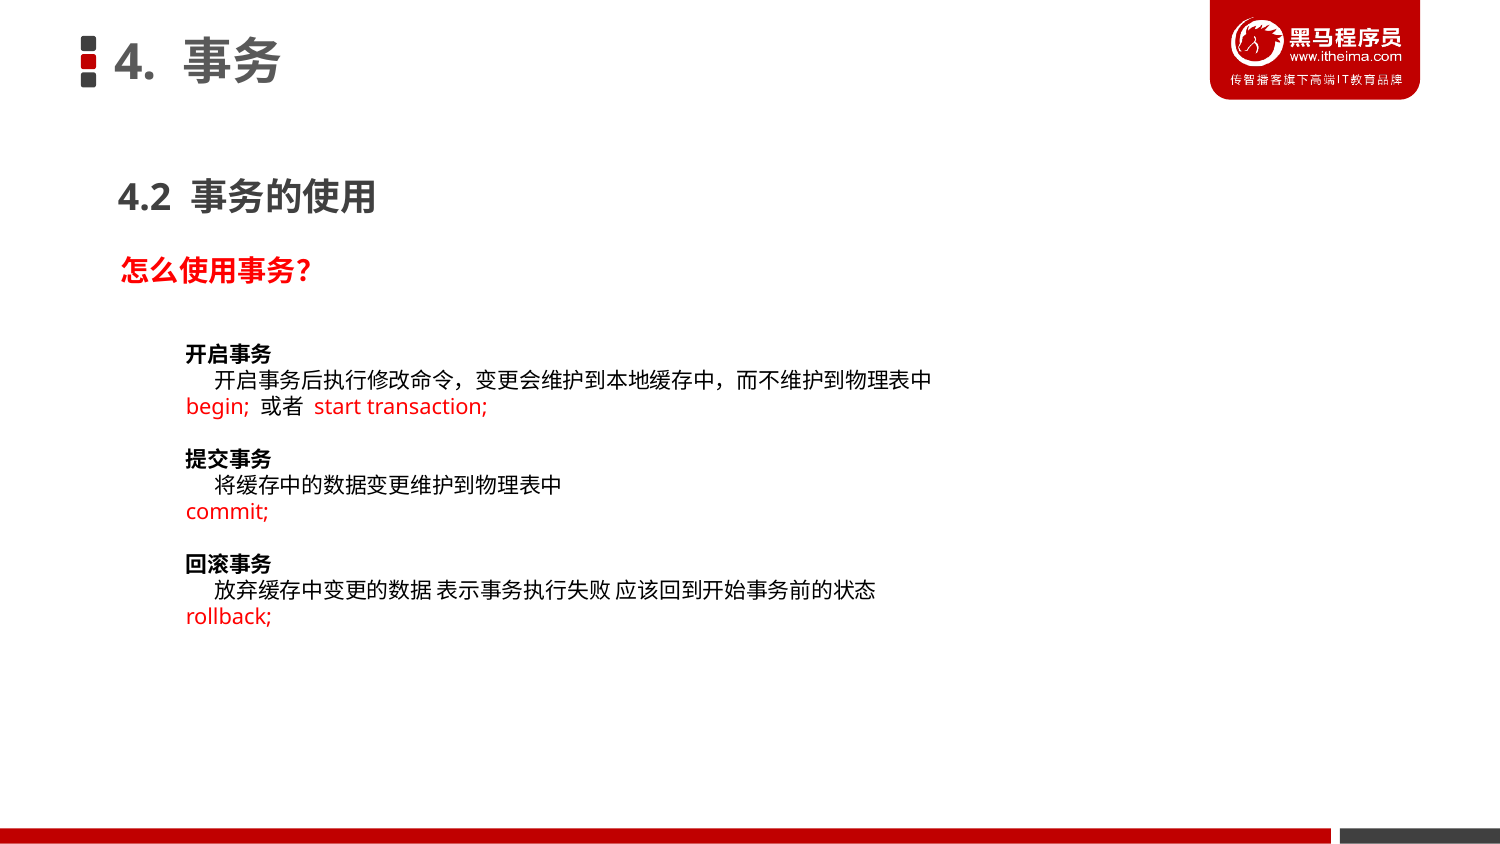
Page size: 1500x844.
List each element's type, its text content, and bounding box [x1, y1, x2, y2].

text_box 开启事务 开启事务后执行修改命令，变更会维护到本地缓存中，而不维护到物理表中 begin; 或者 start transaction; 提交事务 将缓存中的数据变更维护到物理表中 commit; 回滚事务 放弃缓存中变更的数据 表示事务执行失败 应该回到开始事务前的状态 rollback; [171, 333, 948, 637]
text_box 4. 事务 [103, 0, 987, 130]
text_box 4.2 事务的使用 [103, 142, 680, 226]
text_box 怎么使用事务？ [105, 245, 341, 295]
picture [1212, 8, 1421, 94]
